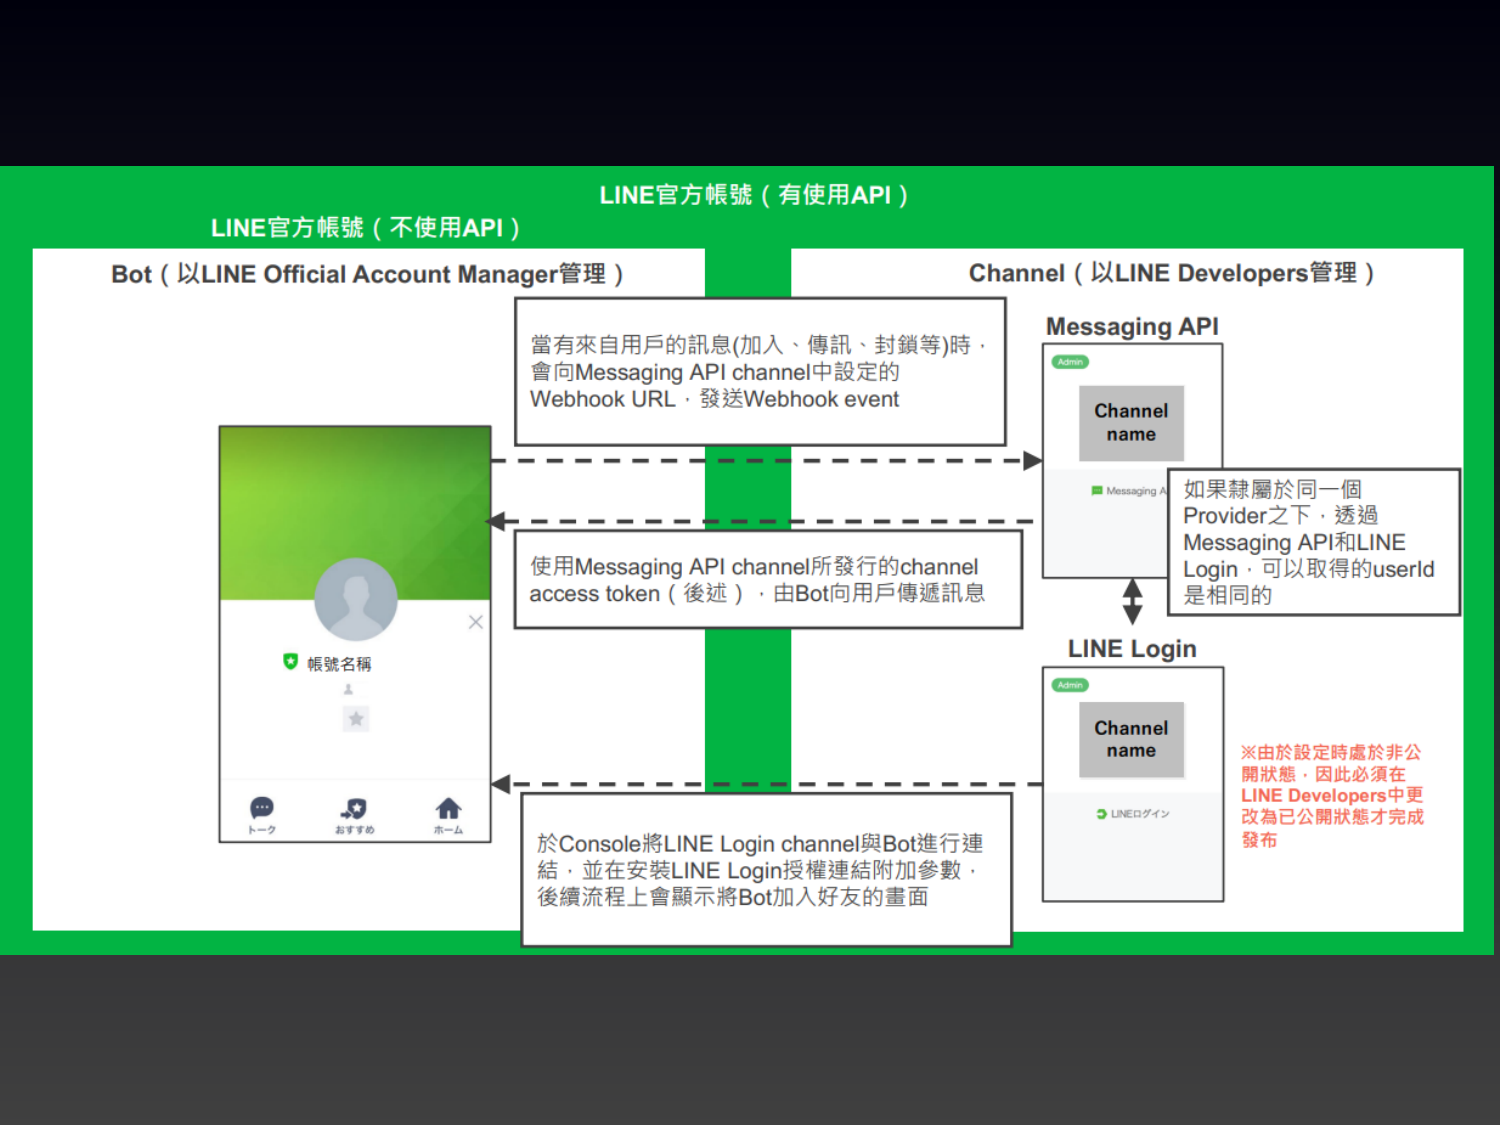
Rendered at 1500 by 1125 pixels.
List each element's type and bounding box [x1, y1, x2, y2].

picture [0, 166, 1494, 956]
